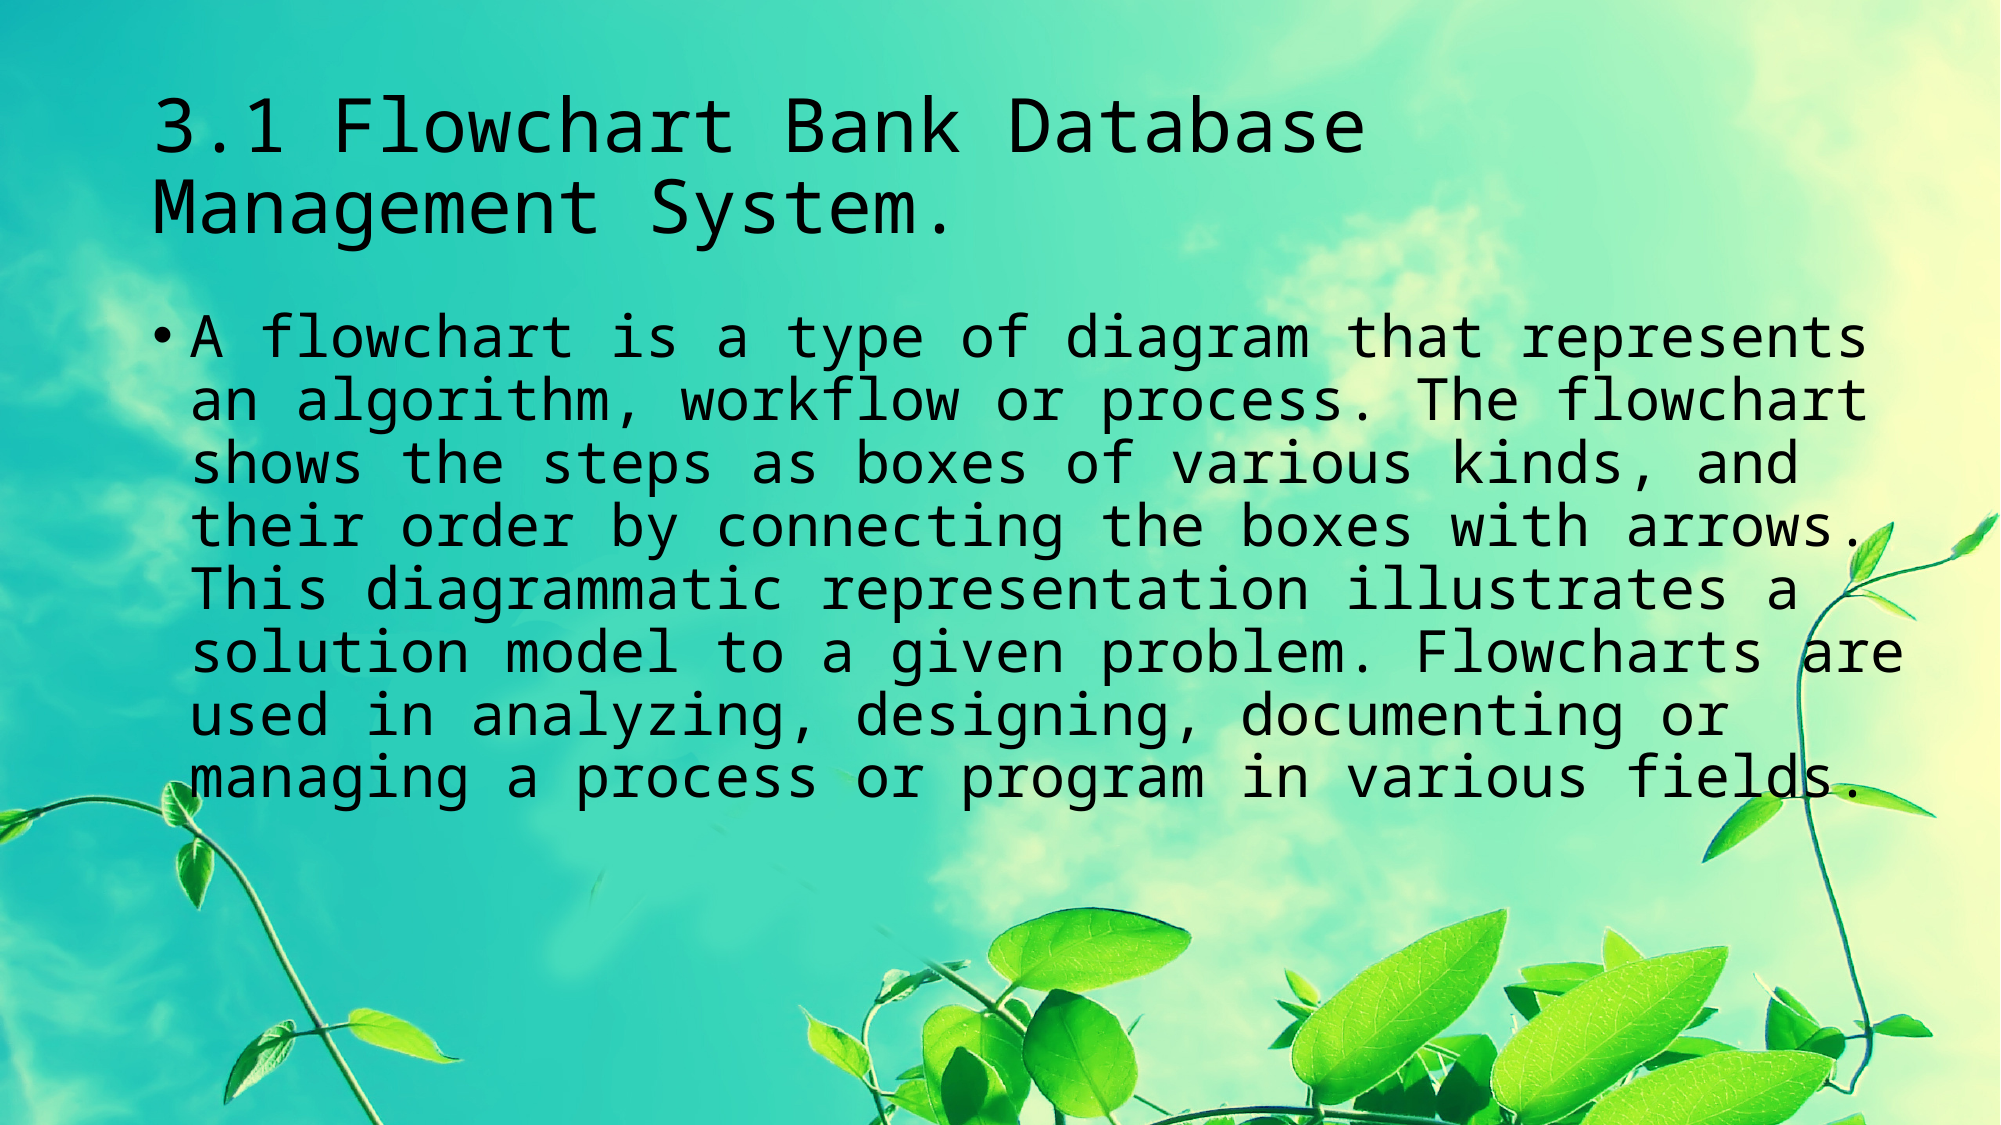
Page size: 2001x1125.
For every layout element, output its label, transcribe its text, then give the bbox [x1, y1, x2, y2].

list A flowchart is a type of diagram that represents an algorithm, workflow or process. The flowchart shows the steps as boxes of various kinds, and their order by connecting the boxes with arrows. This diagrammatic representation illustrates a solution model to a given problem. Flowcharts are used in analyzing, designing, documenting or managing a process or program in various fields. [137, 299, 1976, 776]
picture [0, 0, 2001, 1125]
title 3.1 Flowchart Bank Database Management System. [137, 59, 1863, 278]
